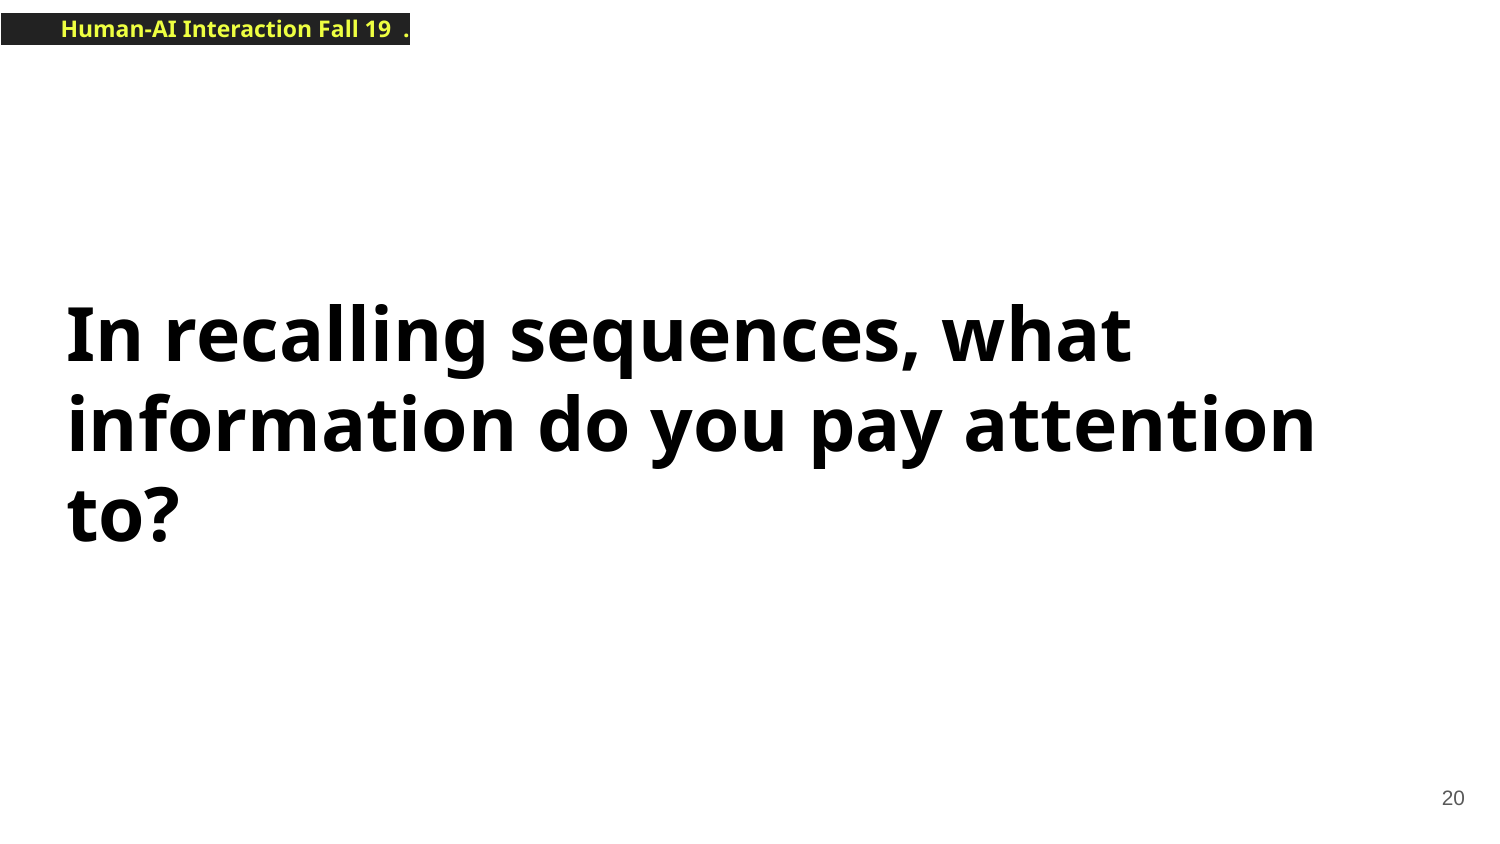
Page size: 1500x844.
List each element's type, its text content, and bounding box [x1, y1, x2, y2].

slide_number ‹#› [1389, 764, 1480, 830]
title In recalling sequences, what information do you pay attention to? [51, 352, 1449, 491]
